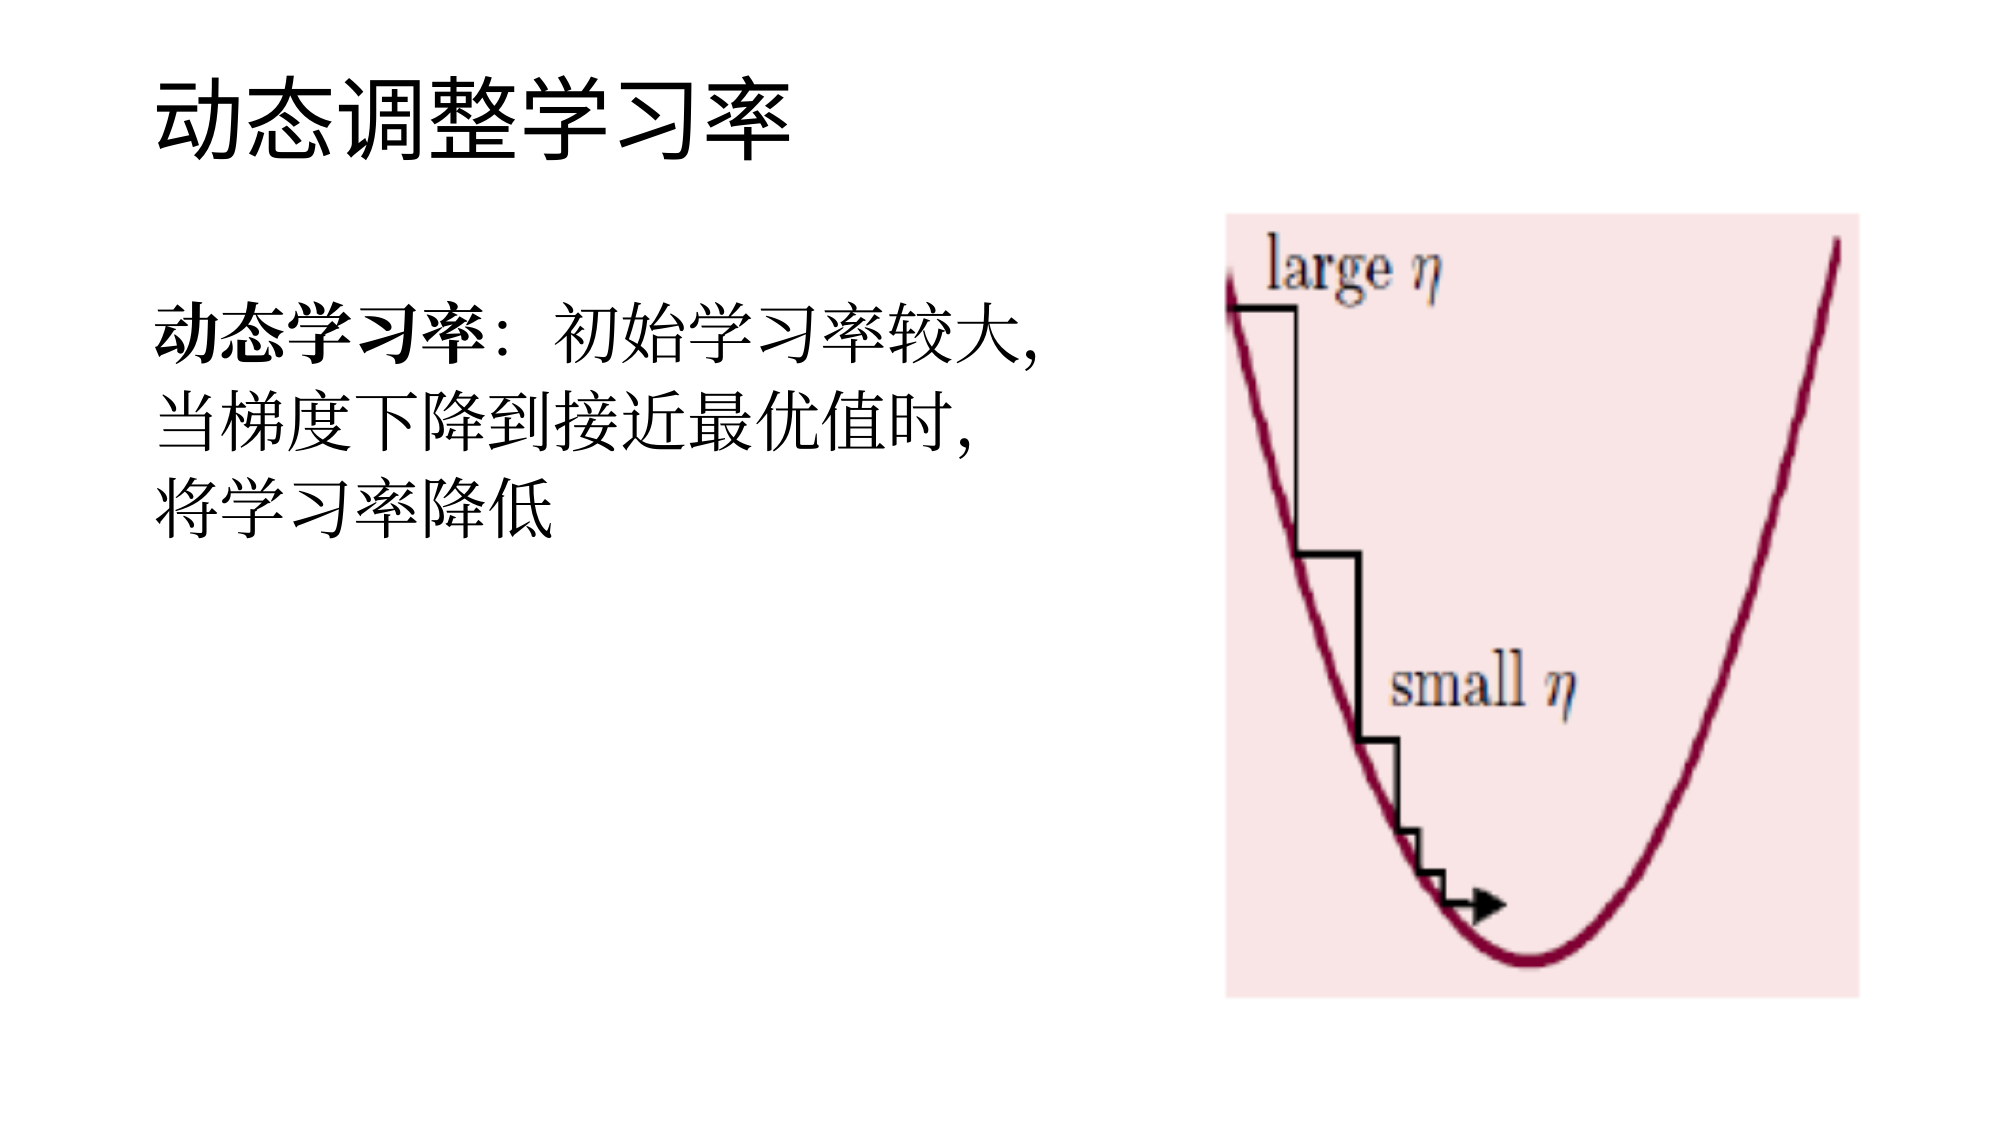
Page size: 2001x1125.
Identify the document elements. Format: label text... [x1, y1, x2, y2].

picture [1222, 208, 1863, 1006]
title 动态调整学习率 [137, 15, 1863, 233]
text_box 动态学习率：初始学习率较大，当梯度下降到接近最优值时，将学习率降低 [63, 276, 1064, 555]
